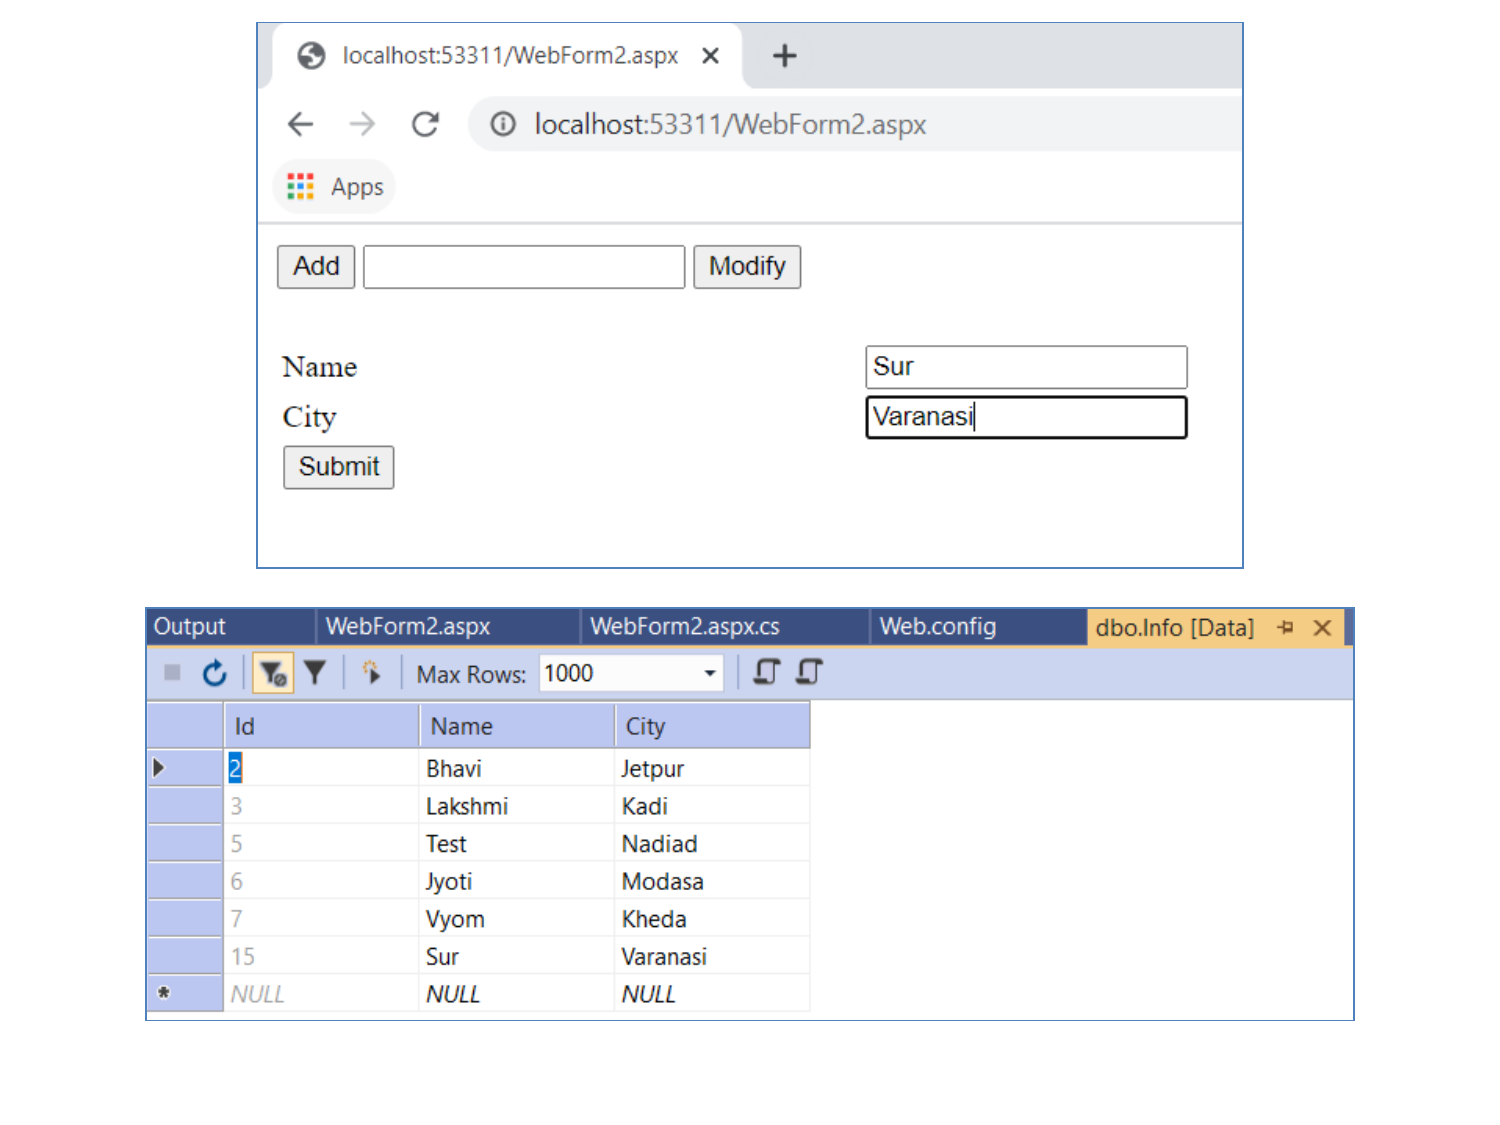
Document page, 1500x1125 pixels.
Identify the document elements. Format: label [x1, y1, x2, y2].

picture [146, 608, 1354, 1020]
picture [257, 23, 1243, 568]
